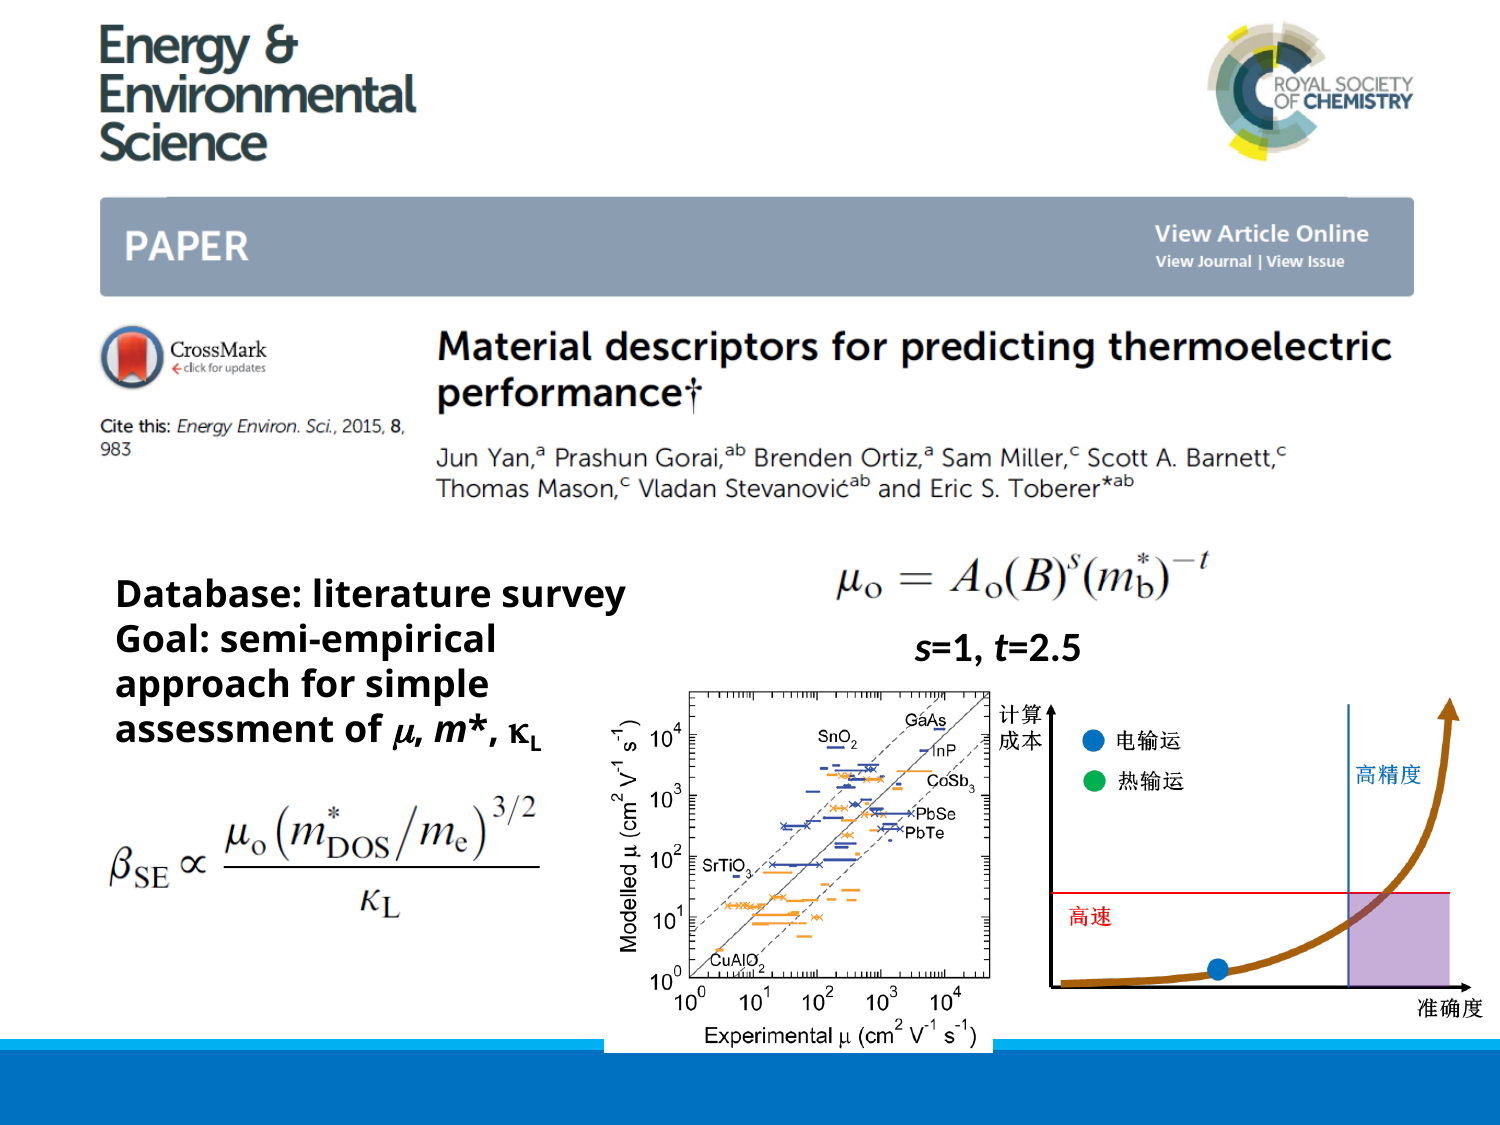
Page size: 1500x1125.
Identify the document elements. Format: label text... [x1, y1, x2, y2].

text_box Database: literature survey Goal: semi-empirical approach for simple assessment of m, m*, kL [99, 562, 675, 764]
picture [604, 674, 1498, 1054]
picture [74, 5, 1426, 508]
text_box s=1, t=2.5 [900, 623, 1098, 673]
picture [74, 761, 551, 934]
picture [811, 529, 1213, 613]
